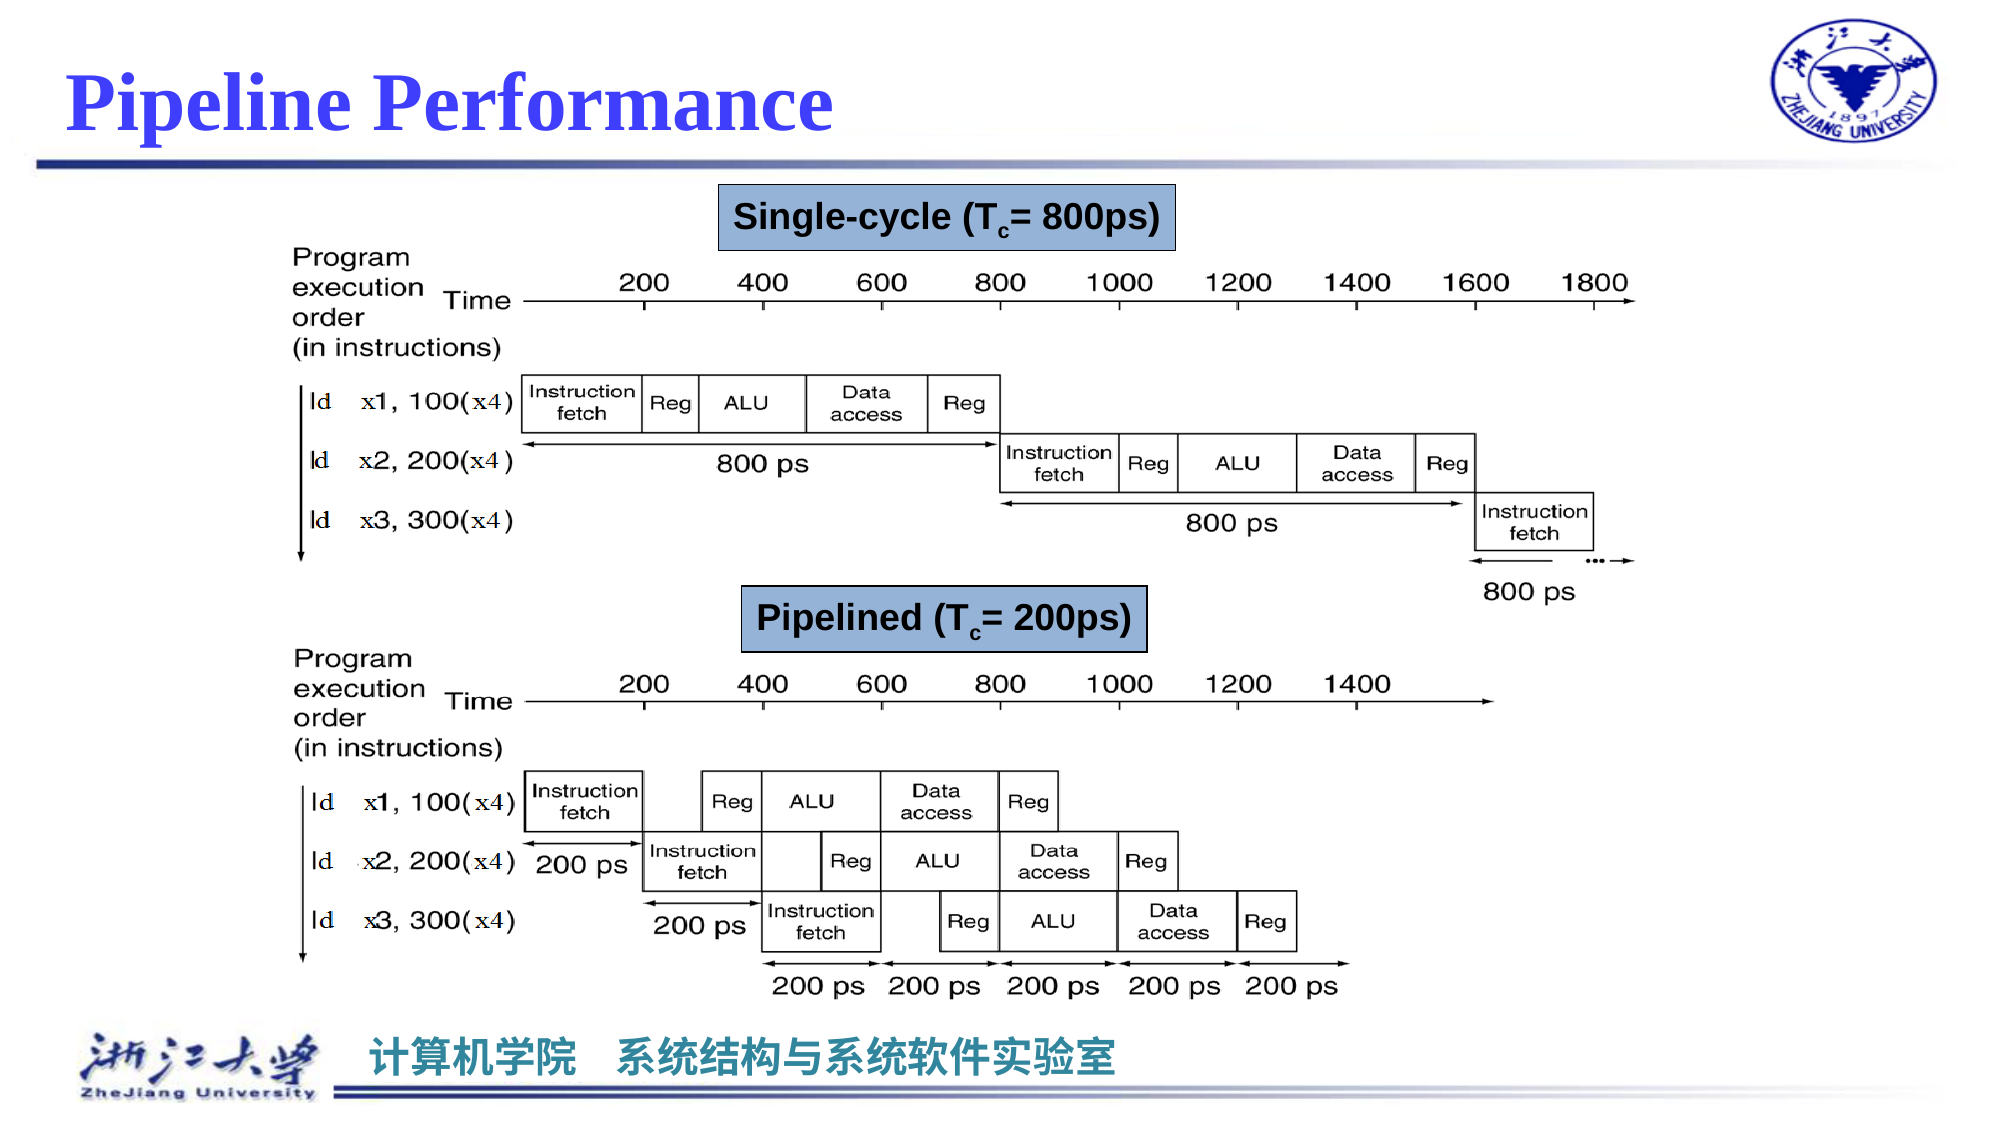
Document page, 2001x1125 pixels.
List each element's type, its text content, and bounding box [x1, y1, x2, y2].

title Pipeline Performance [50, 19, 1772, 176]
picture [9, 0, 1991, 1125]
text_box Single-cycle (Tc= 800ps) [718, 184, 1176, 242]
